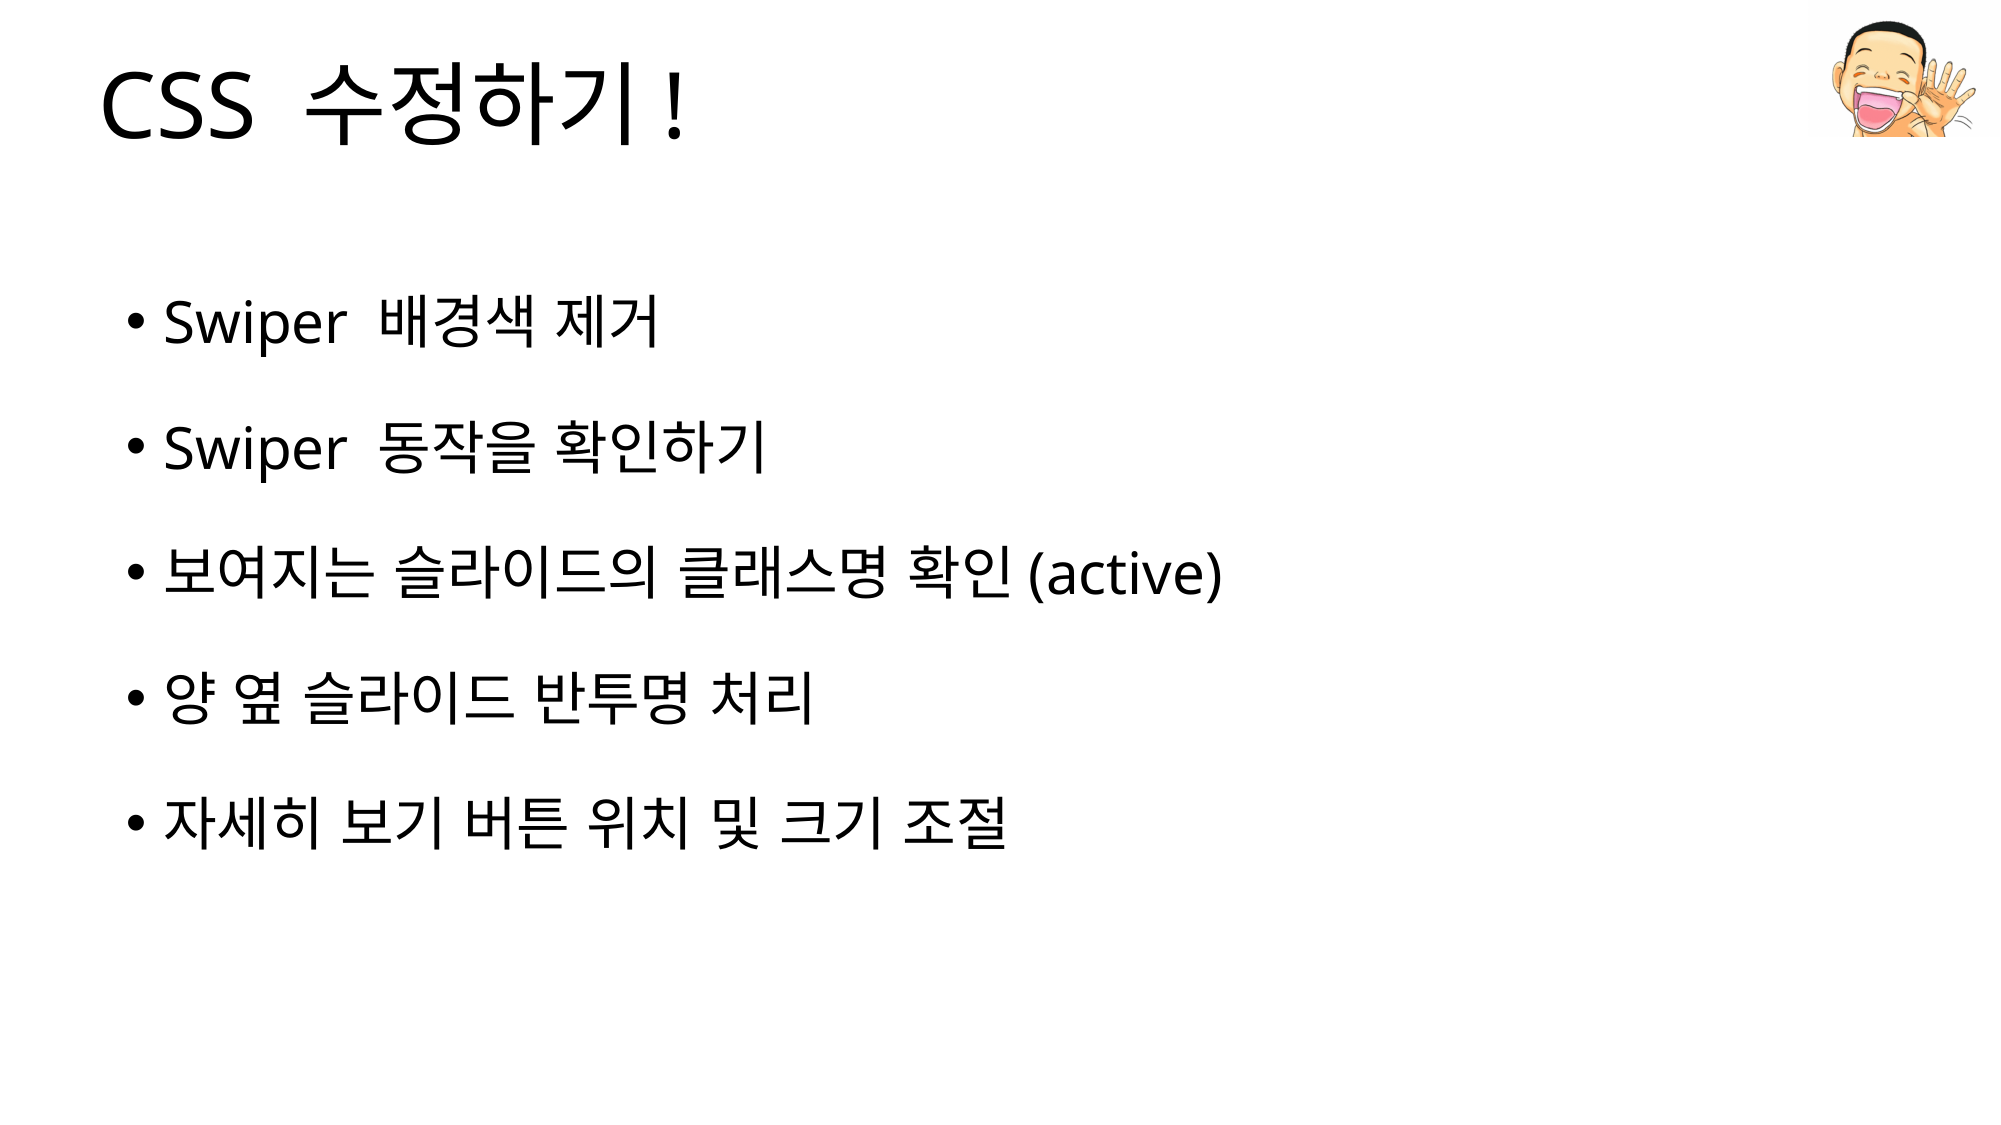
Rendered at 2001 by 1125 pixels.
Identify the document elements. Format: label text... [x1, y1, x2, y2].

title CSS 수정하기! [83, 0, 1931, 218]
text_box Swiper 배경색 제거 Swiper 동작을 확인하기 보여지는 슬라이드의 클래스명 확인(active) 양 옆 슬라이드 반투명 처리 자세히 보기 버튼 위치 및 크기 조절 [110, 242, 1888, 1102]
picture [1931, 0, 2000, 137]
text_box [85, 217, 1863, 1077]
